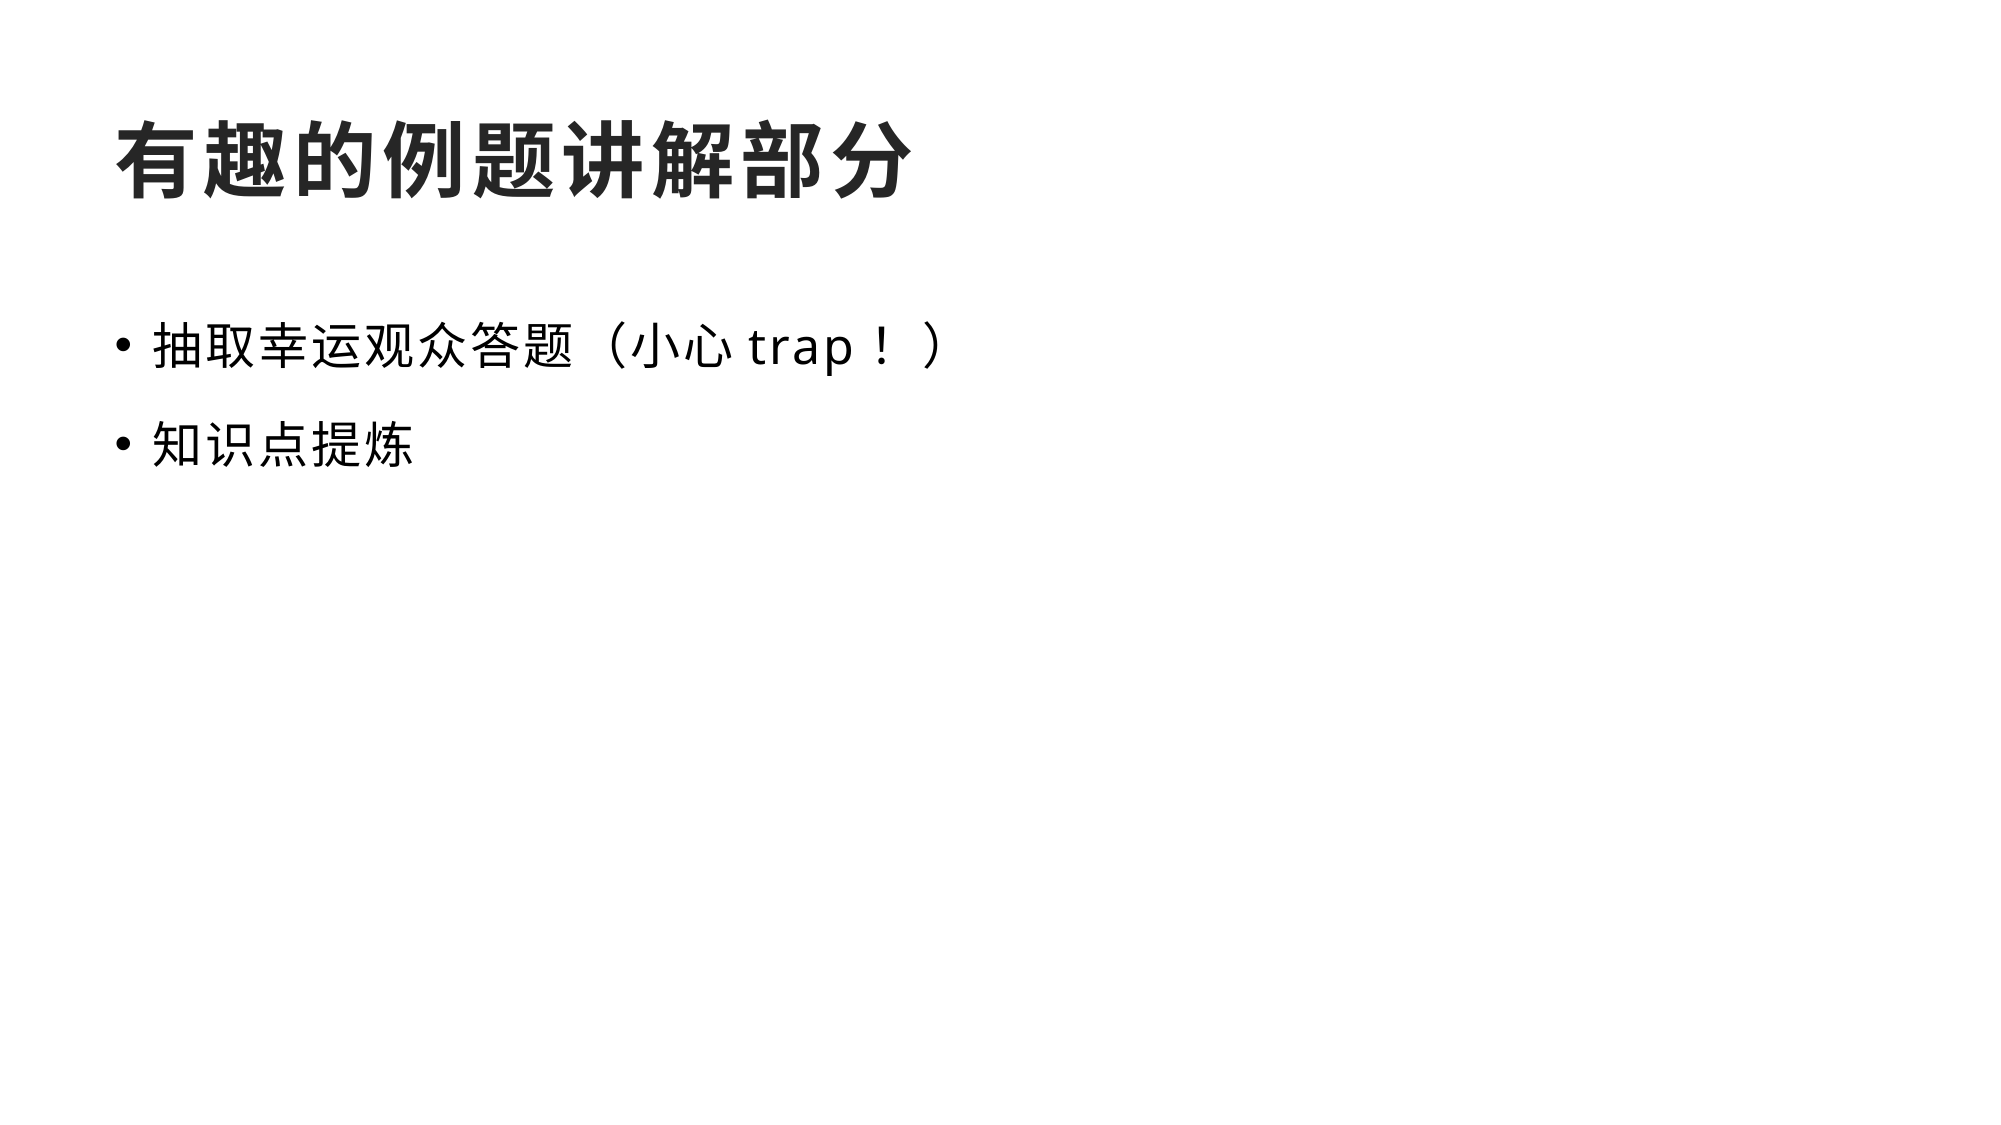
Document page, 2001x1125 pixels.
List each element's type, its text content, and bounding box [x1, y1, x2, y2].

list 抽取幸运观众答题（小心trap！） 知识点提炼 [99, 288, 1900, 1070]
title 有趣的例题讲解部分 [99, 99, 1900, 216]
